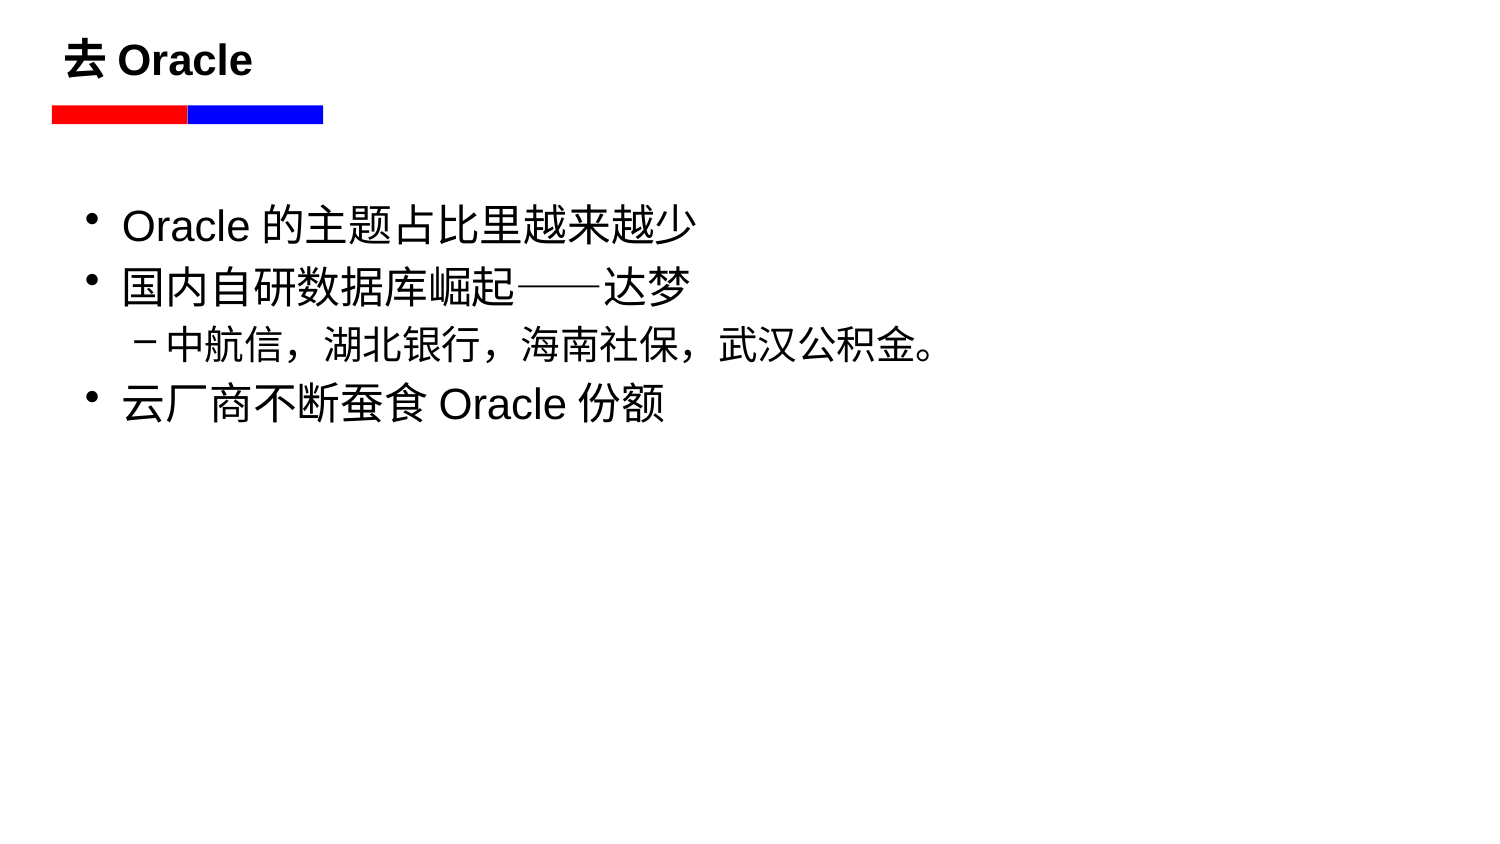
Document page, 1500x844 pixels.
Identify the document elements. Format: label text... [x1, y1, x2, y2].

title 去Oracle [52, 8, 1448, 107]
list Oracle的主题占比里越来越少 国内自研数据库崛起——达梦 中航信，湖北银行，海南社保，武汉公积金。 云厂商不断蚕食Oracle份额 [74, 192, 1426, 751]
